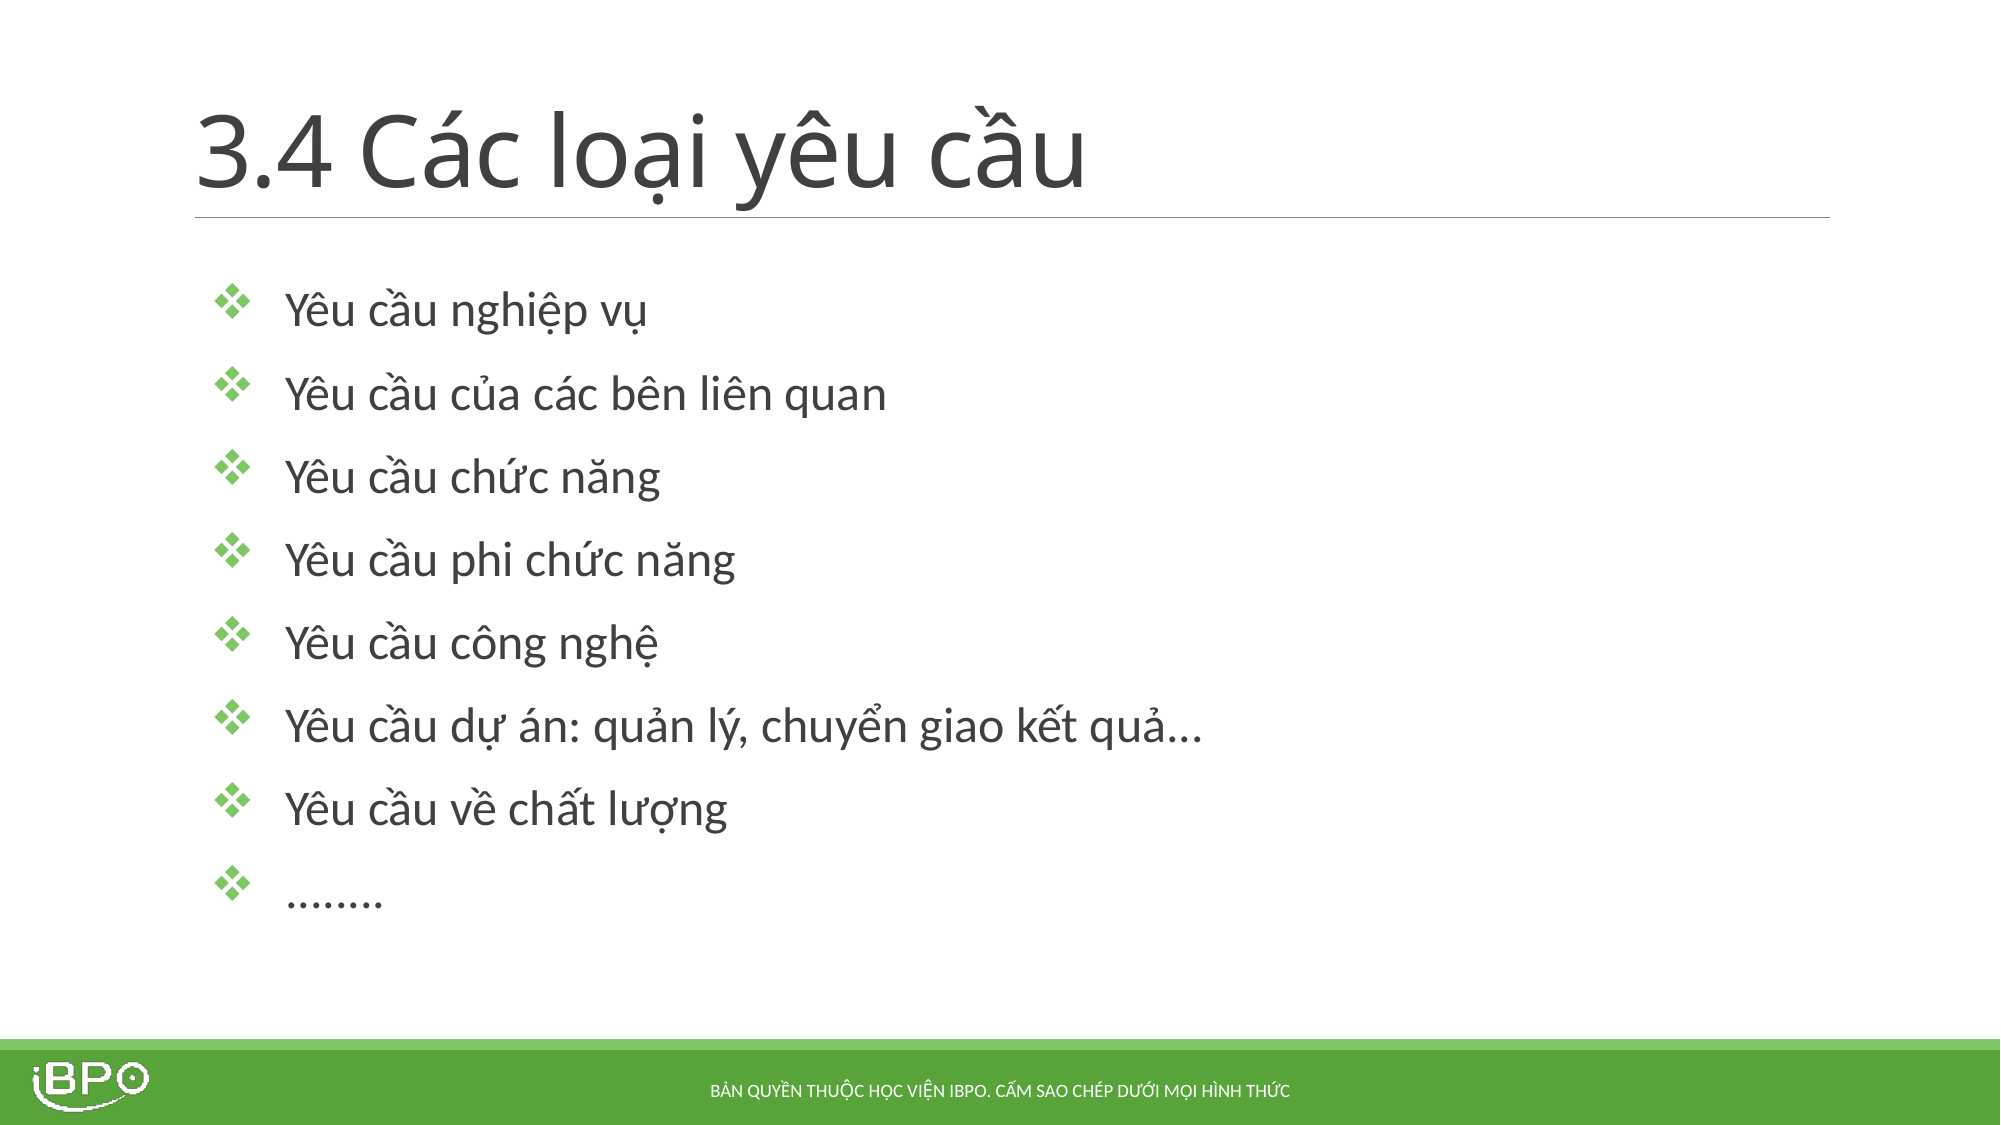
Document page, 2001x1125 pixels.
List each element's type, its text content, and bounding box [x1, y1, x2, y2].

picture [13, 1048, 167, 1125]
title 3.4 Các loại yêu cầu [180, 47, 1830, 216]
footer Bản quyền thuộc Học viện iBPO. Cấm sao chép dưới mọi hình thức [604, 1059, 1396, 1120]
list Yêu cầu nghiệp vụ Yêu cầu của các bên liên quan Yêu cầu chức năng Yêu cầu phi chức năng Yêu cầu công nghệ Yêu cầu dự án: quản lý, chuyển giao kết quả... Yêu cầu về chất lượng ........ [180, 276, 1830, 963]
